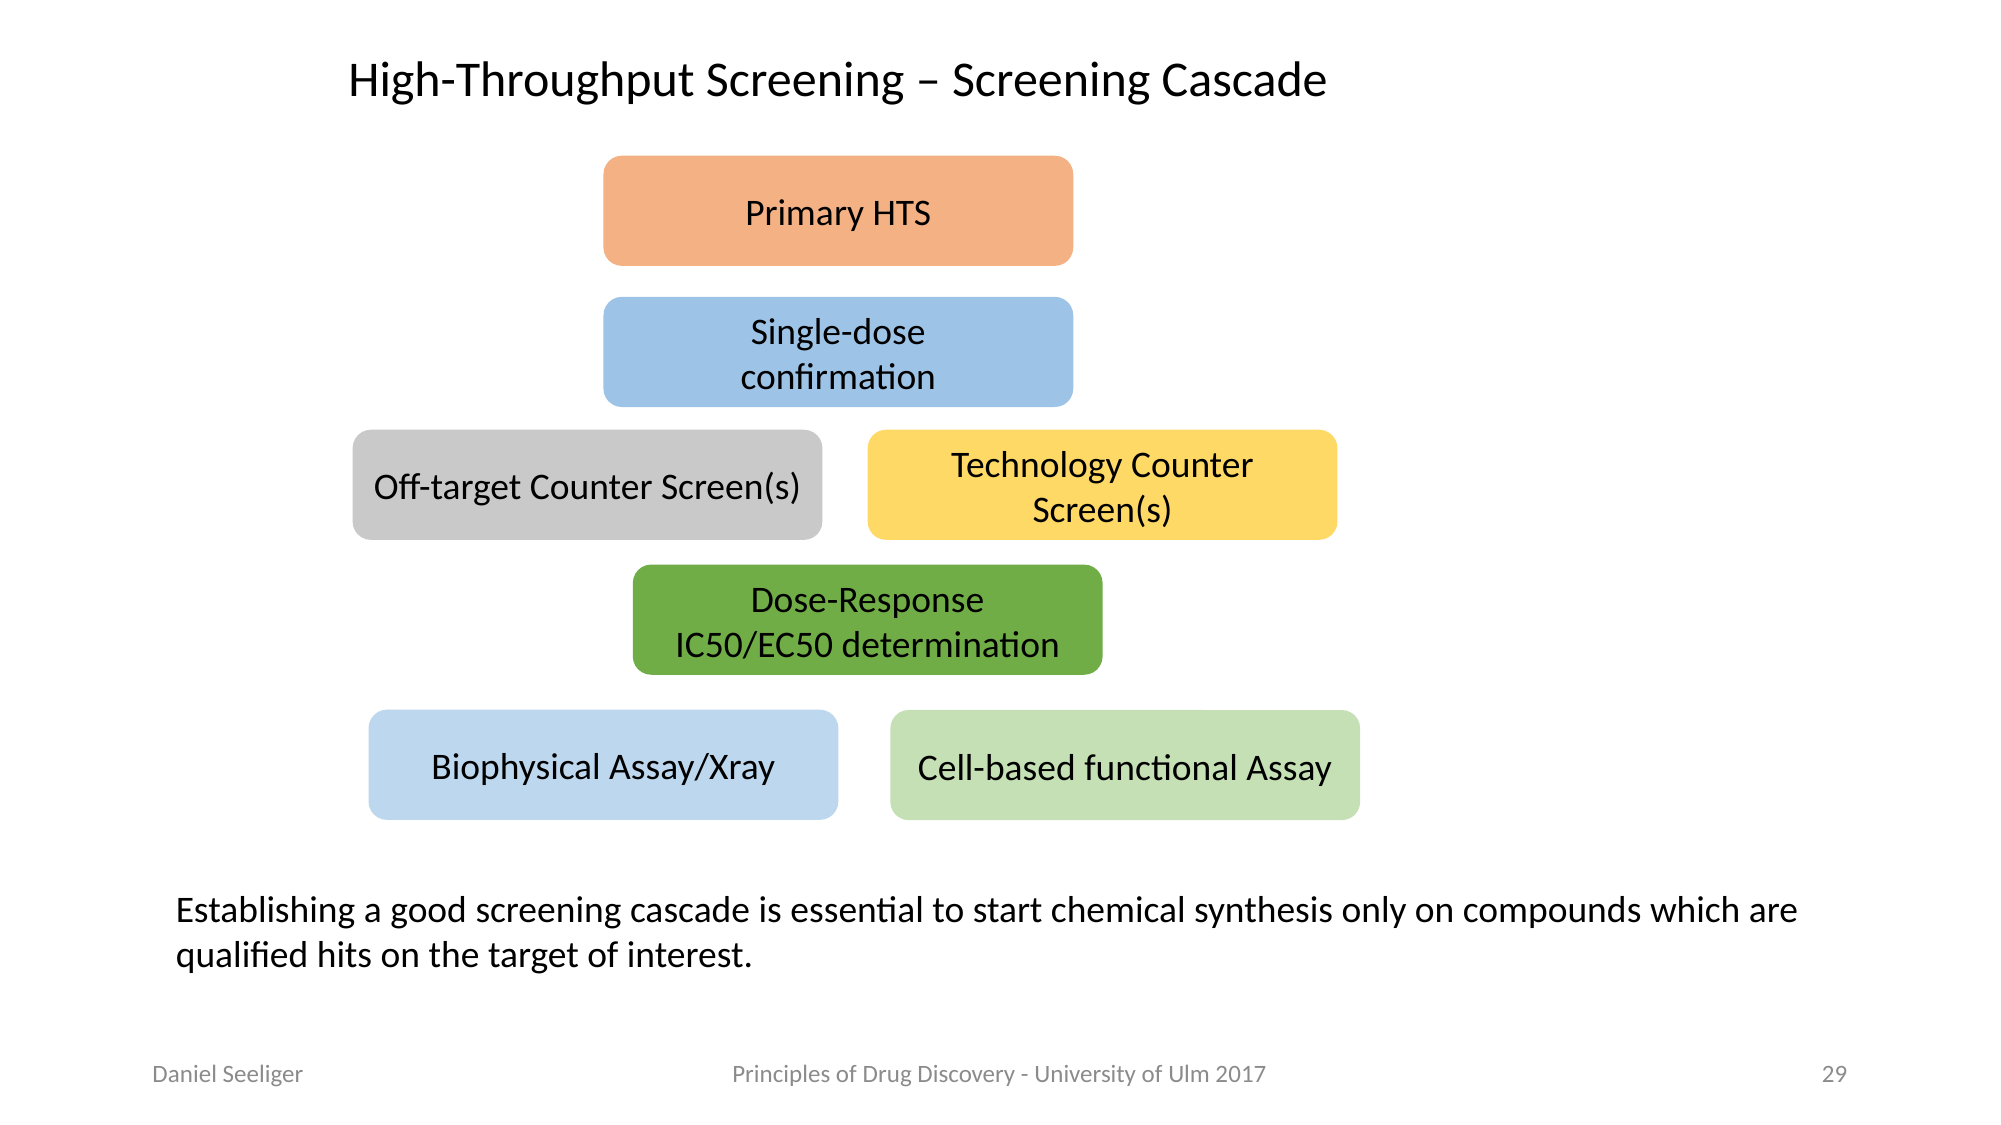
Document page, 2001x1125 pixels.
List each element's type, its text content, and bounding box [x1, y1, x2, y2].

footer Principles of Drug Discovery - University of Ulm 2017 [662, 1042, 1338, 1103]
text_box Dose-Response IC50/EC50 determination [631, 563, 1104, 676]
text_box Technology Counter Screen(s) [866, 428, 1339, 541]
text_box Primary HTS [602, 154, 1075, 267]
slide_number Daniel Seeliger [137, 1042, 588, 1103]
text_box Off-target Counter Screen(s) [351, 428, 824, 541]
text_box Biophysical Assay/Xray [367, 708, 840, 821]
text_box Single-dose confirmation [602, 295, 1075, 409]
text_box High-Throughput Screening – Screening Cascade [333, 38, 1344, 114]
text_box Establishing a good screening cascade is essential to start chemical synthesis only on compounds which are qualified hits on the target of interest. [160, 877, 1896, 983]
text_box Cell-based functional Assay [889, 708, 1362, 822]
slide_number 29 [1412, 1042, 1863, 1103]
